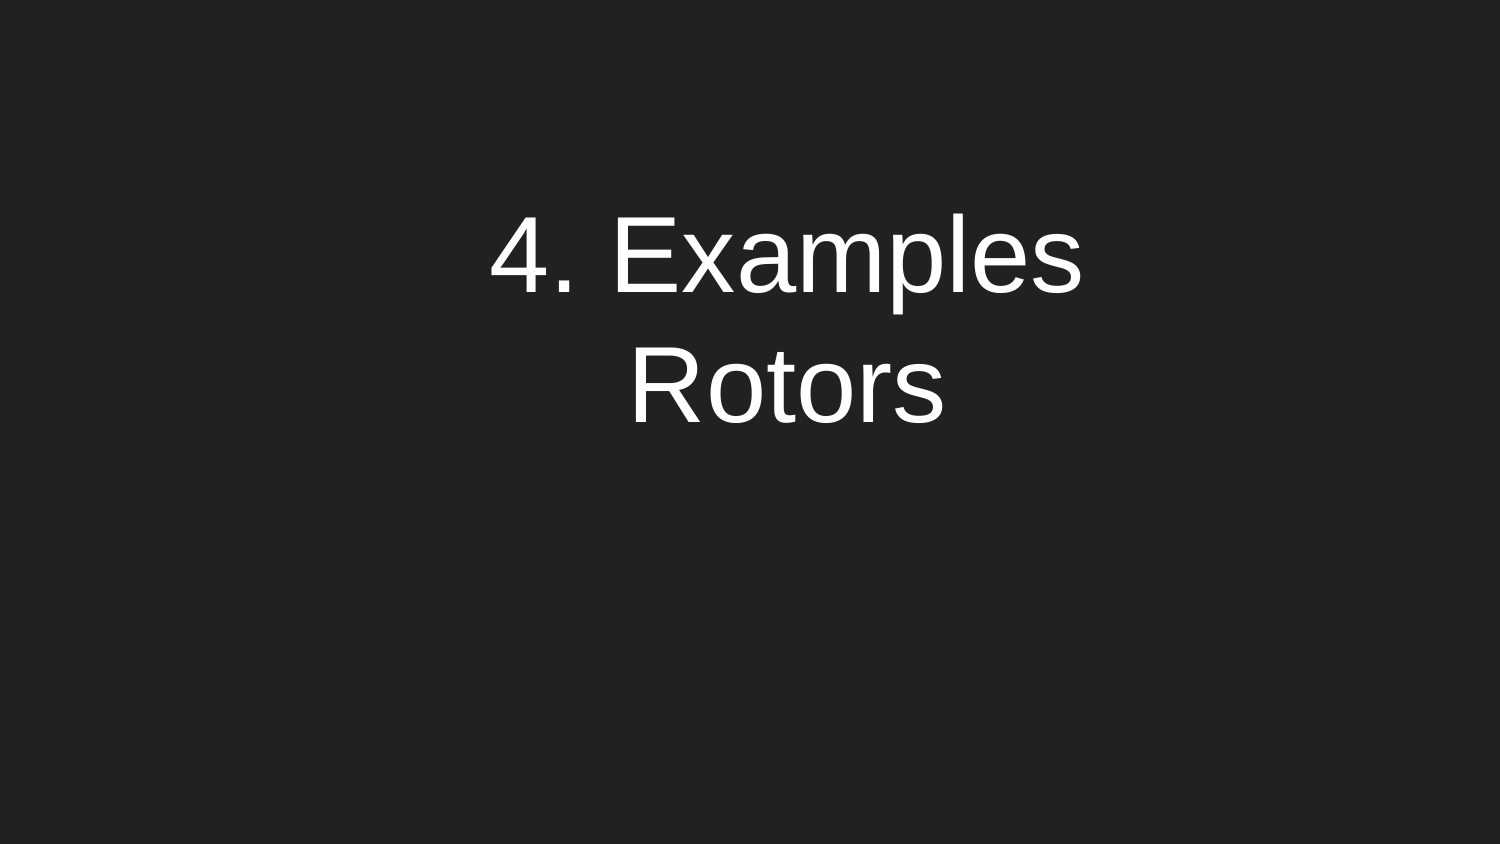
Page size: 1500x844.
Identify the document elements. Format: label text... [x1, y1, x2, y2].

title 4. Examples Rotors [51, 122, 1449, 459]
